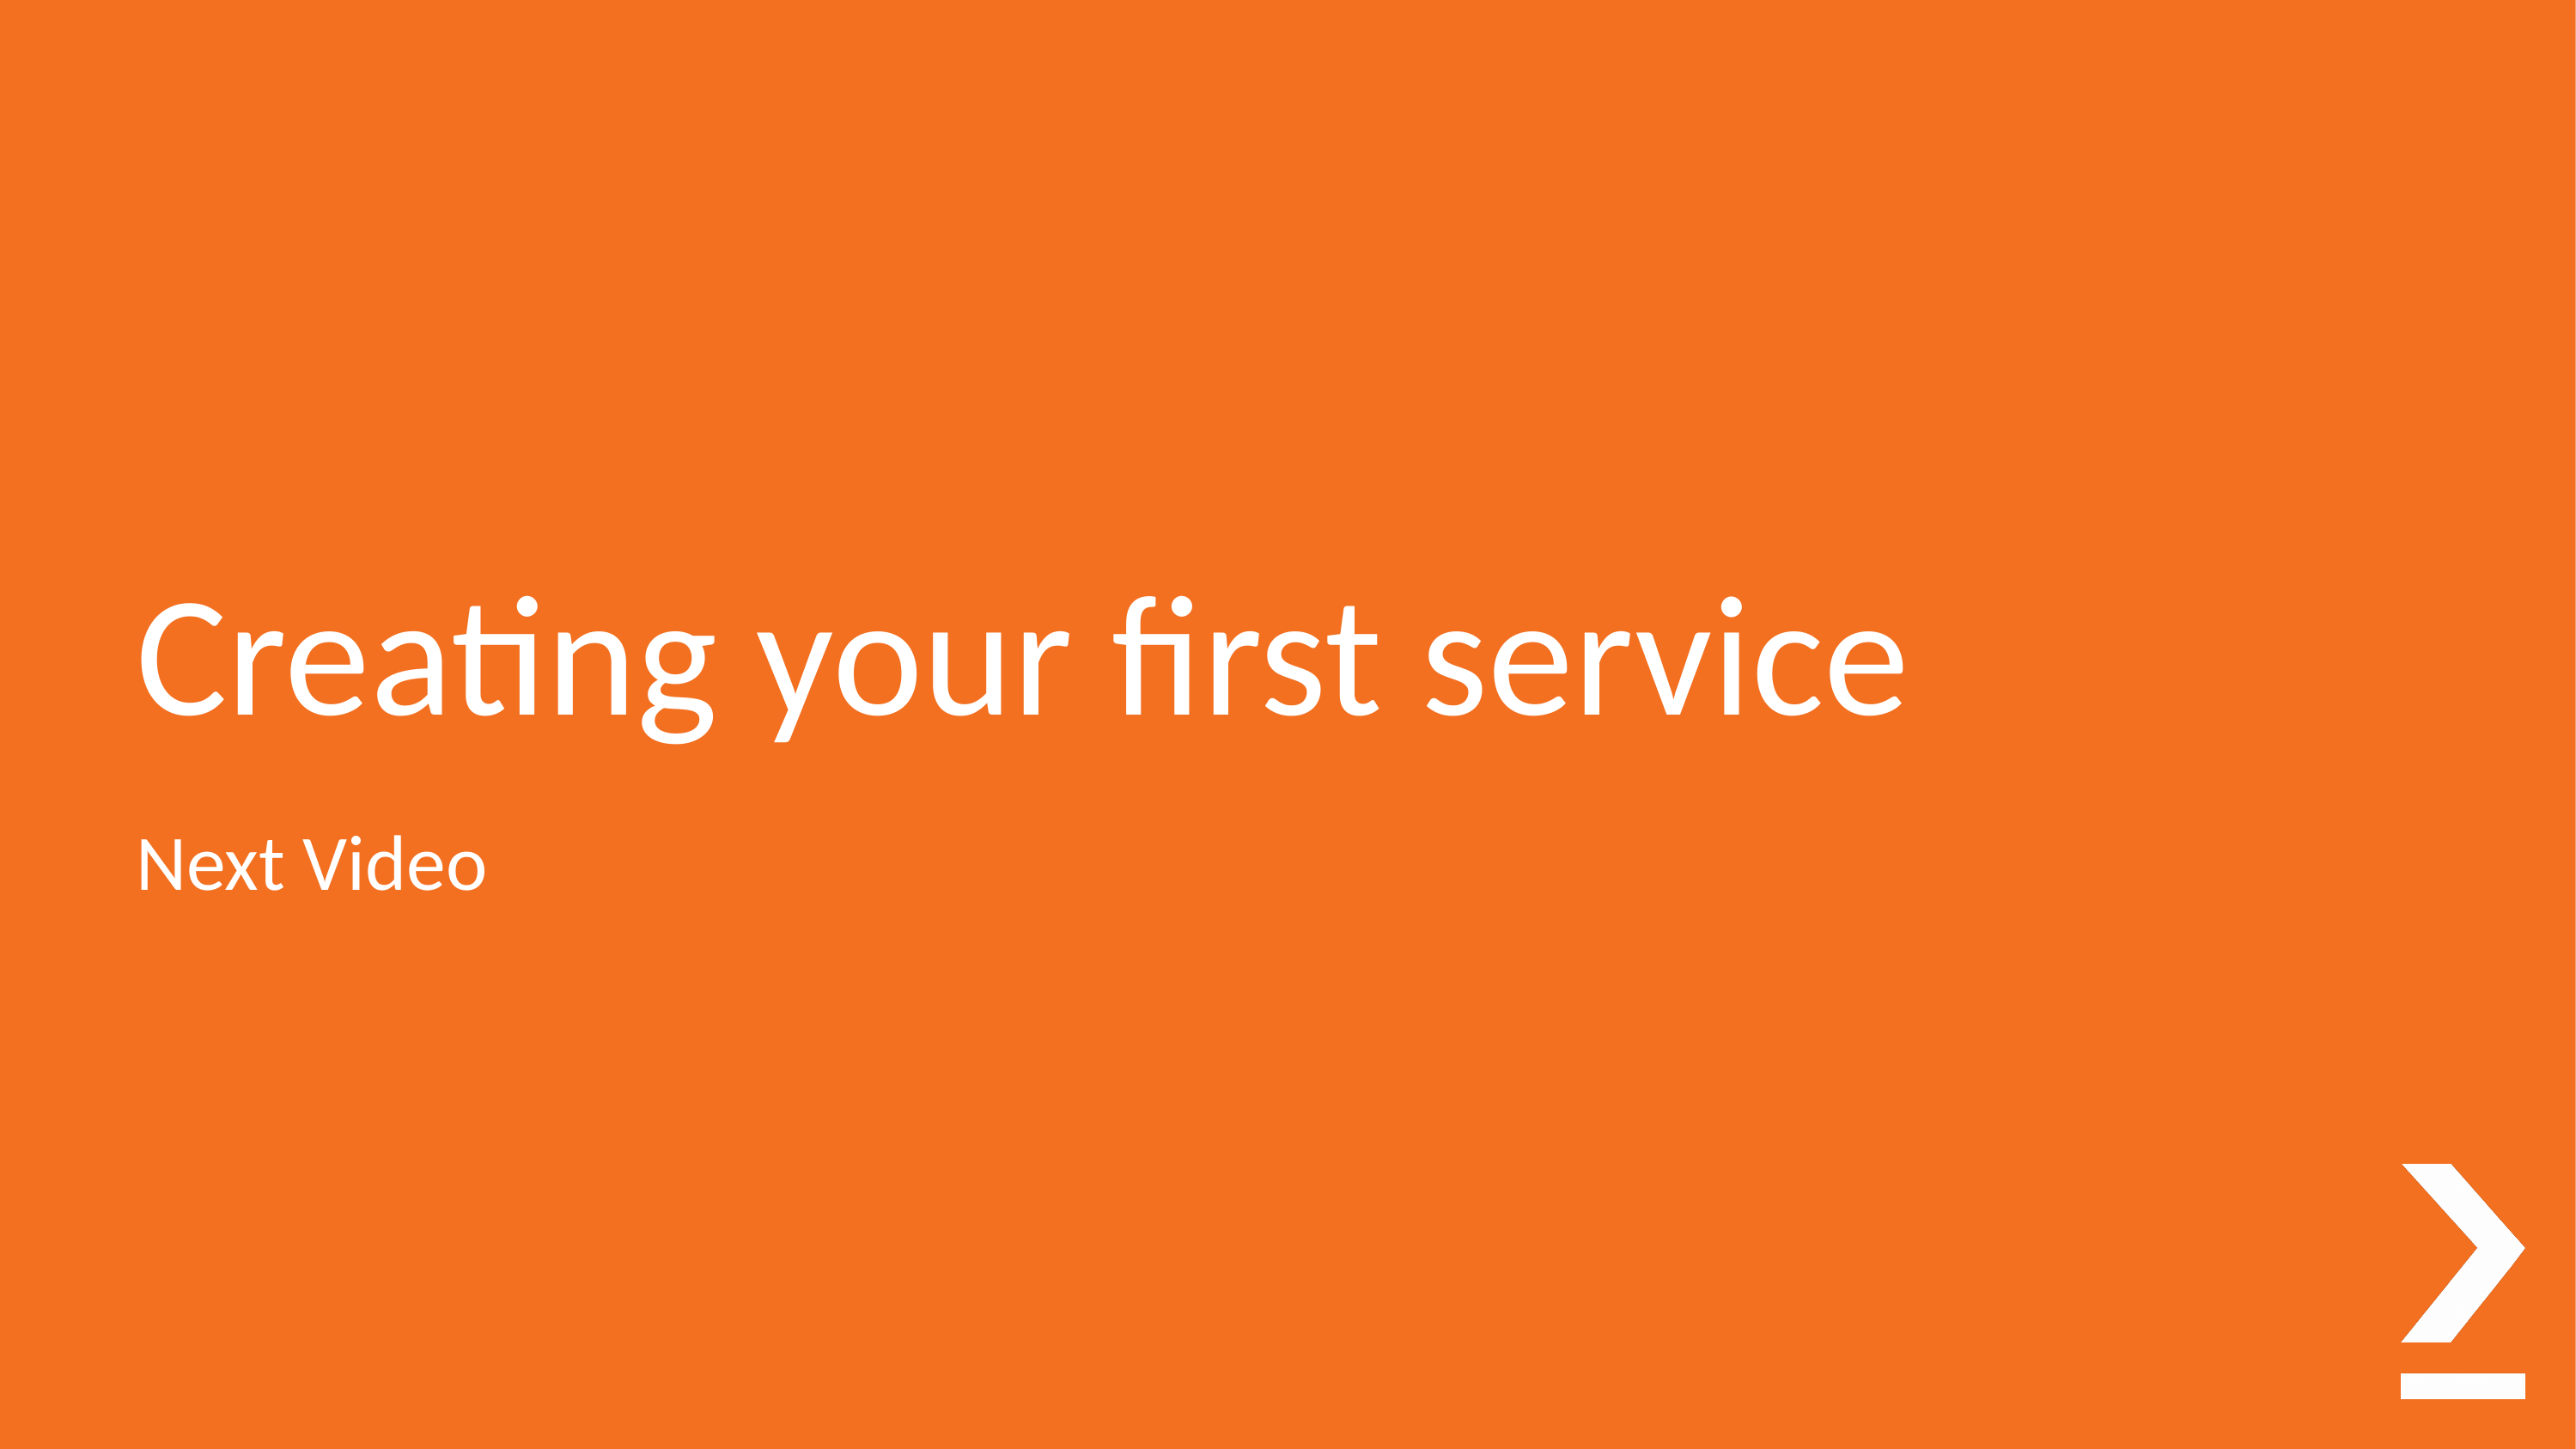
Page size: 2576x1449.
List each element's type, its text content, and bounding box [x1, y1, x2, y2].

title Creating your first service [110, 512, 2427, 776]
picture [2401, 1164, 2525, 1399]
subtitle Next Video [110, 785, 2427, 908]
